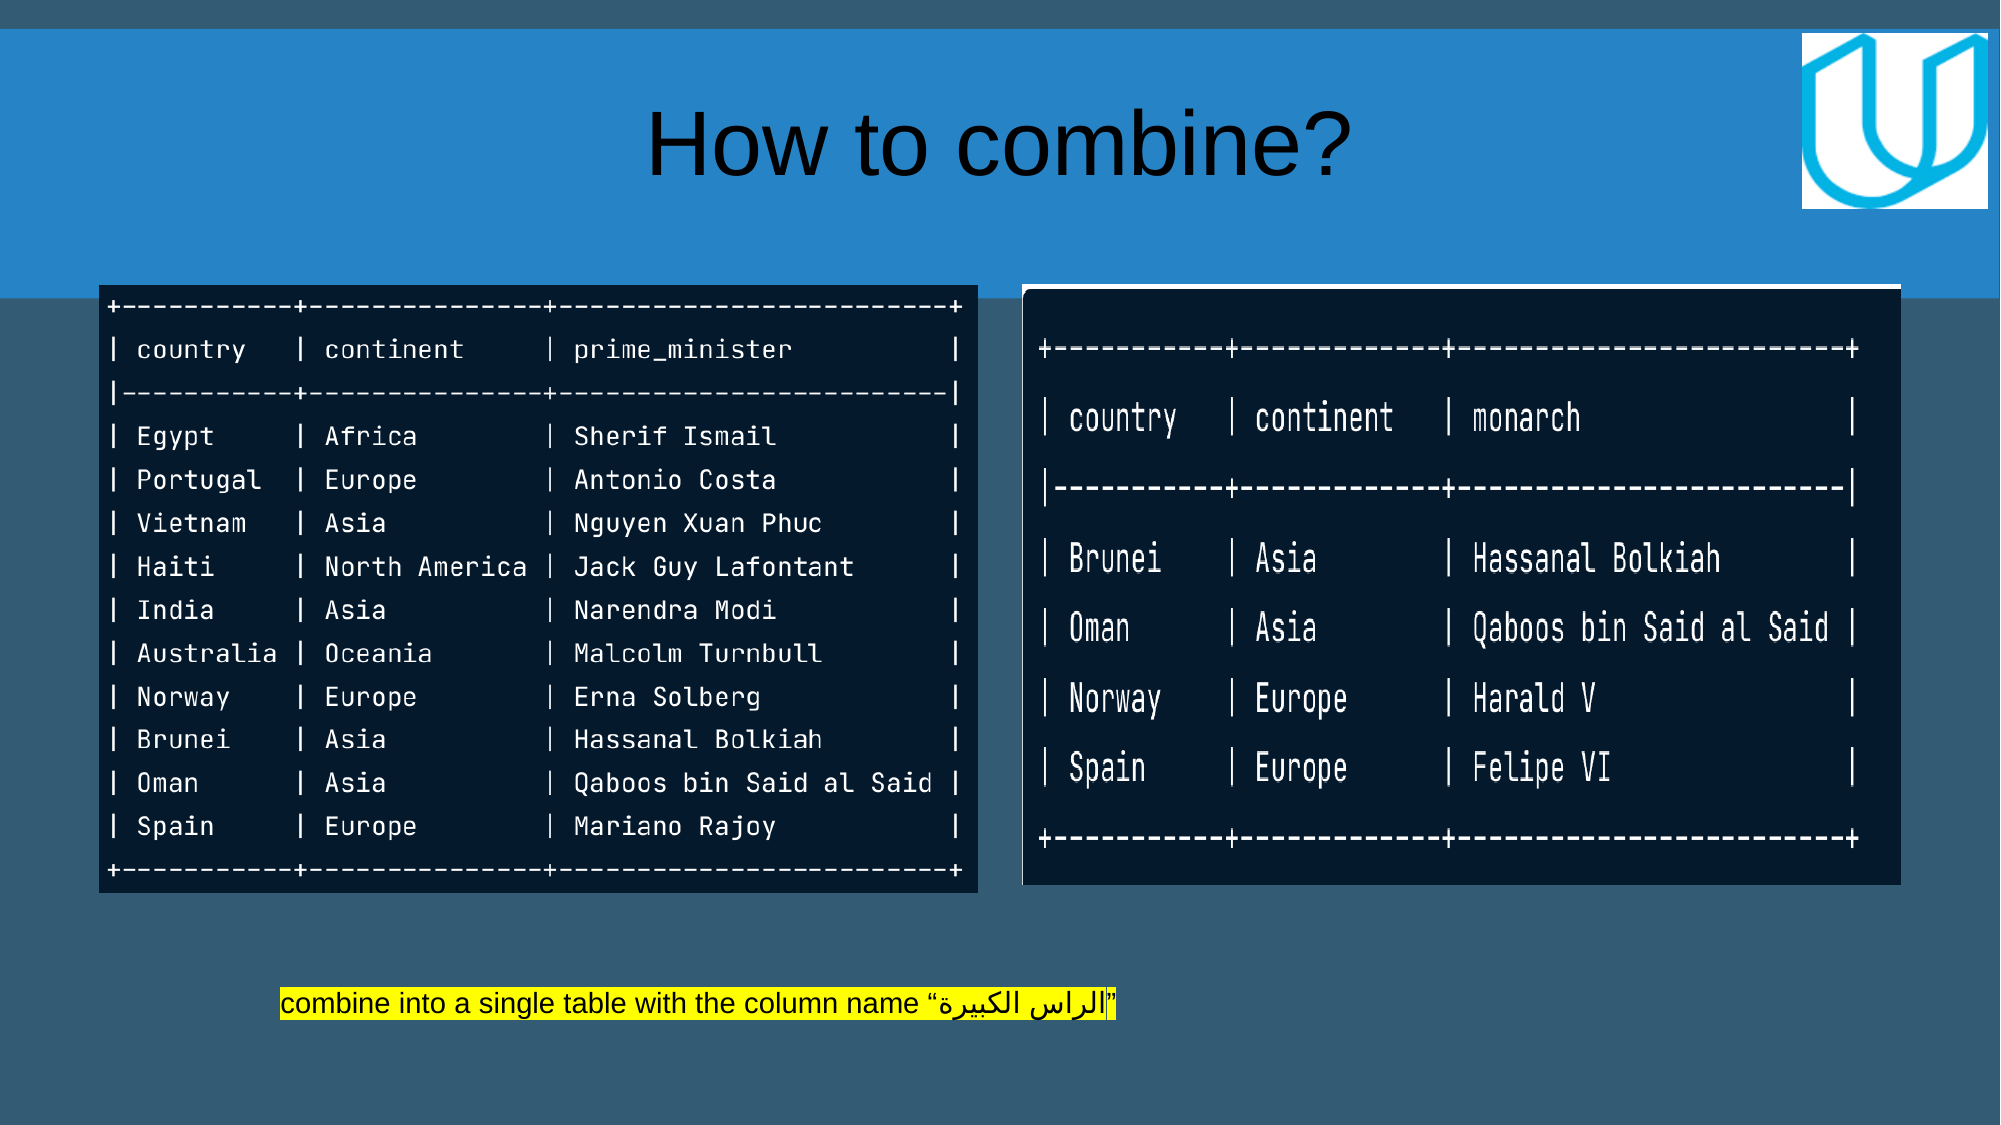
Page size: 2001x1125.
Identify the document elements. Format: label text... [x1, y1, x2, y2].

picture [1900, 175, 1911, 189]
picture [1802, 33, 1988, 167]
picture [99, 285, 978, 894]
text_box combine into a single table with the column name “الراس الكبيرة” [265, 969, 1870, 1035]
picture [1900, 124, 1988, 209]
picture [1932, 48, 1973, 166]
picture [1021, 284, 1901, 885]
text_box How to combine? [99, 44, 1900, 233]
